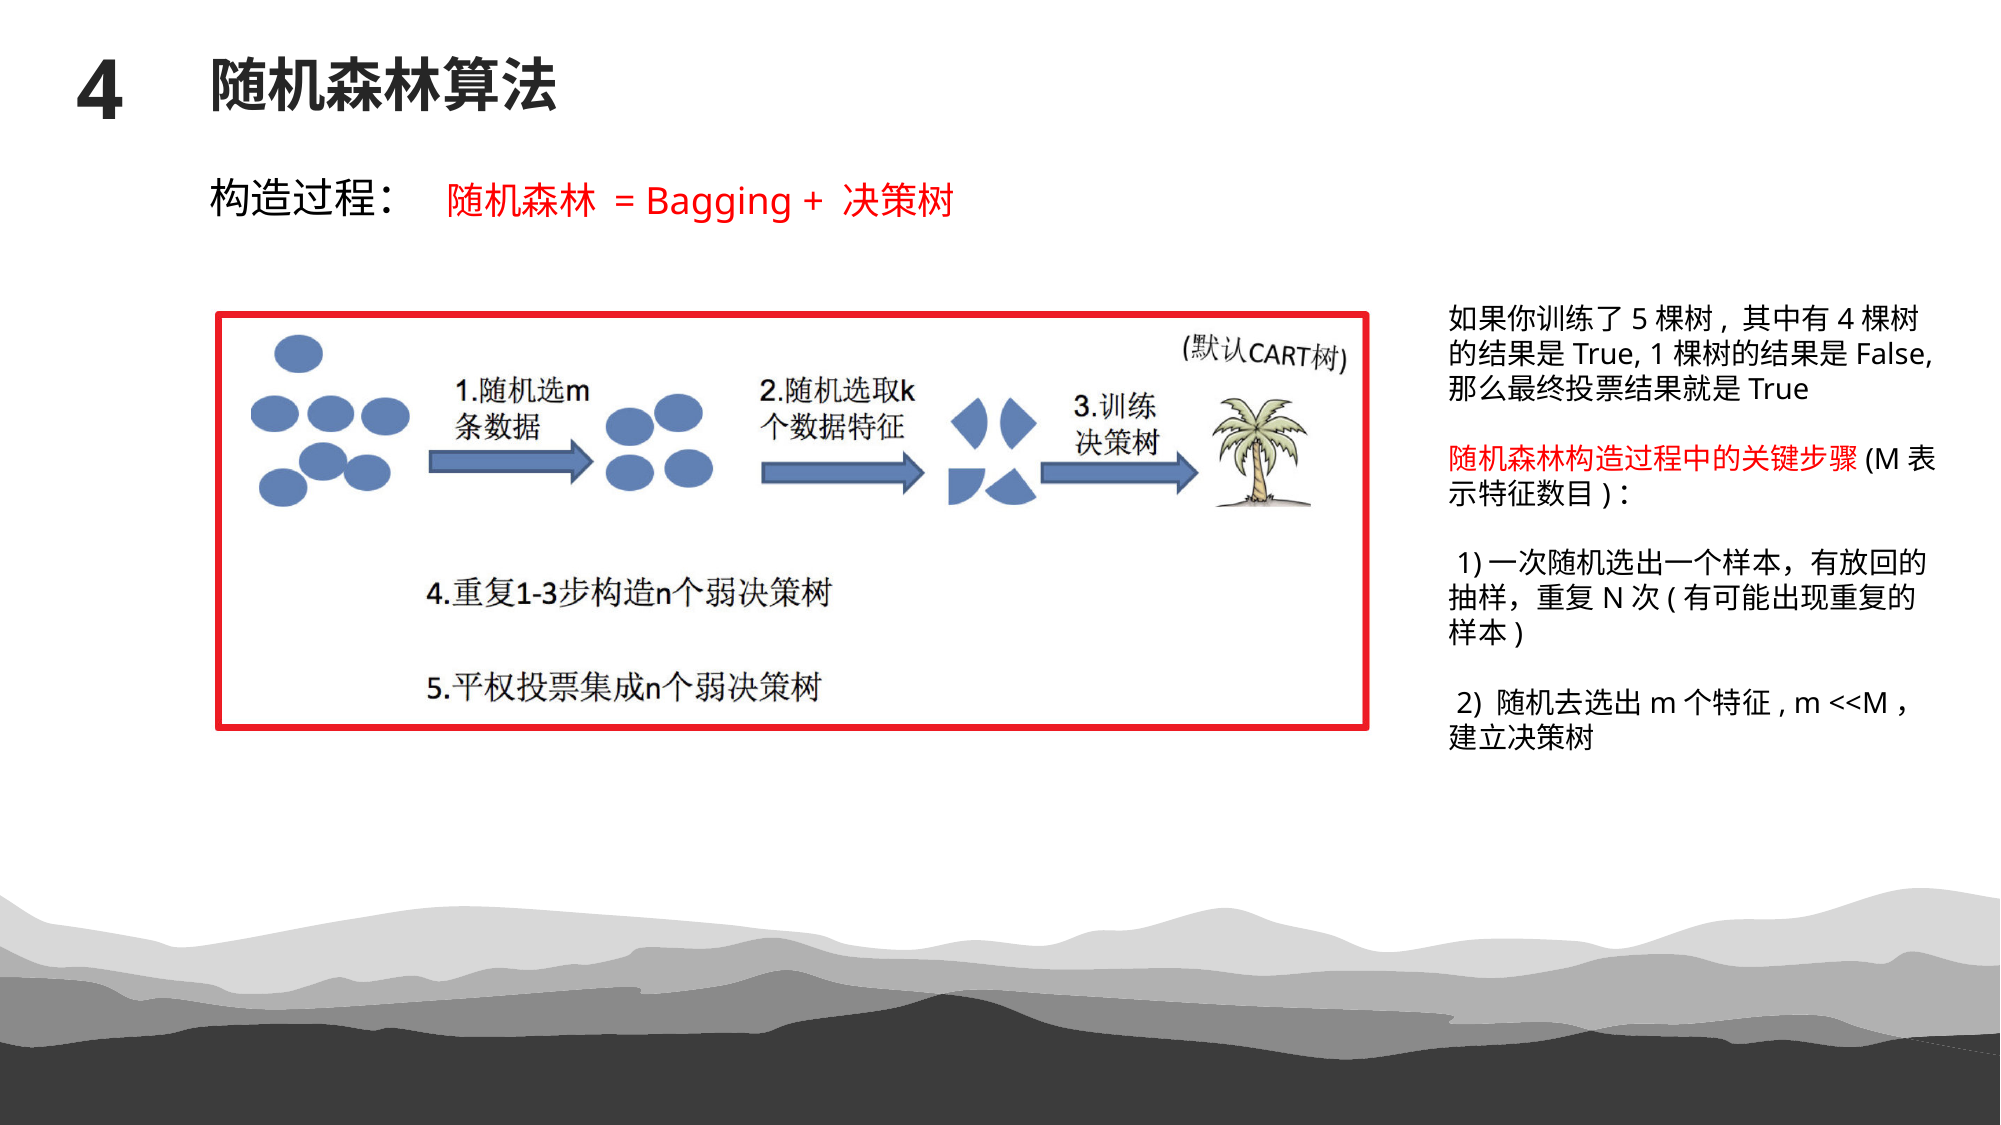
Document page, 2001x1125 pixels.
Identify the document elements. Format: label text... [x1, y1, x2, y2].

text_box 随机森林 = Bagging + 决策树 [431, 169, 971, 229]
picture [194, 292, 1388, 768]
text_box 随机森林算法 [194, 60, 589, 116]
list 4 [61, 39, 195, 137]
text_box 构造过程： [194, 164, 433, 230]
text_box 如果你训练了5棵树, 其中有4棵树的结果是True, 1棵树的结果是False, 那么最终投票结果就是True 随机森林构造过程中的关键步骤(M表示特征数目)： ​ 1)一次随机选出一个样本，有放回的抽样，重复N次(有可能出现重复的样本) ​ 2) 随机去选出m个特征, m <<M，建立决策树 [1434, 292, 1952, 762]
